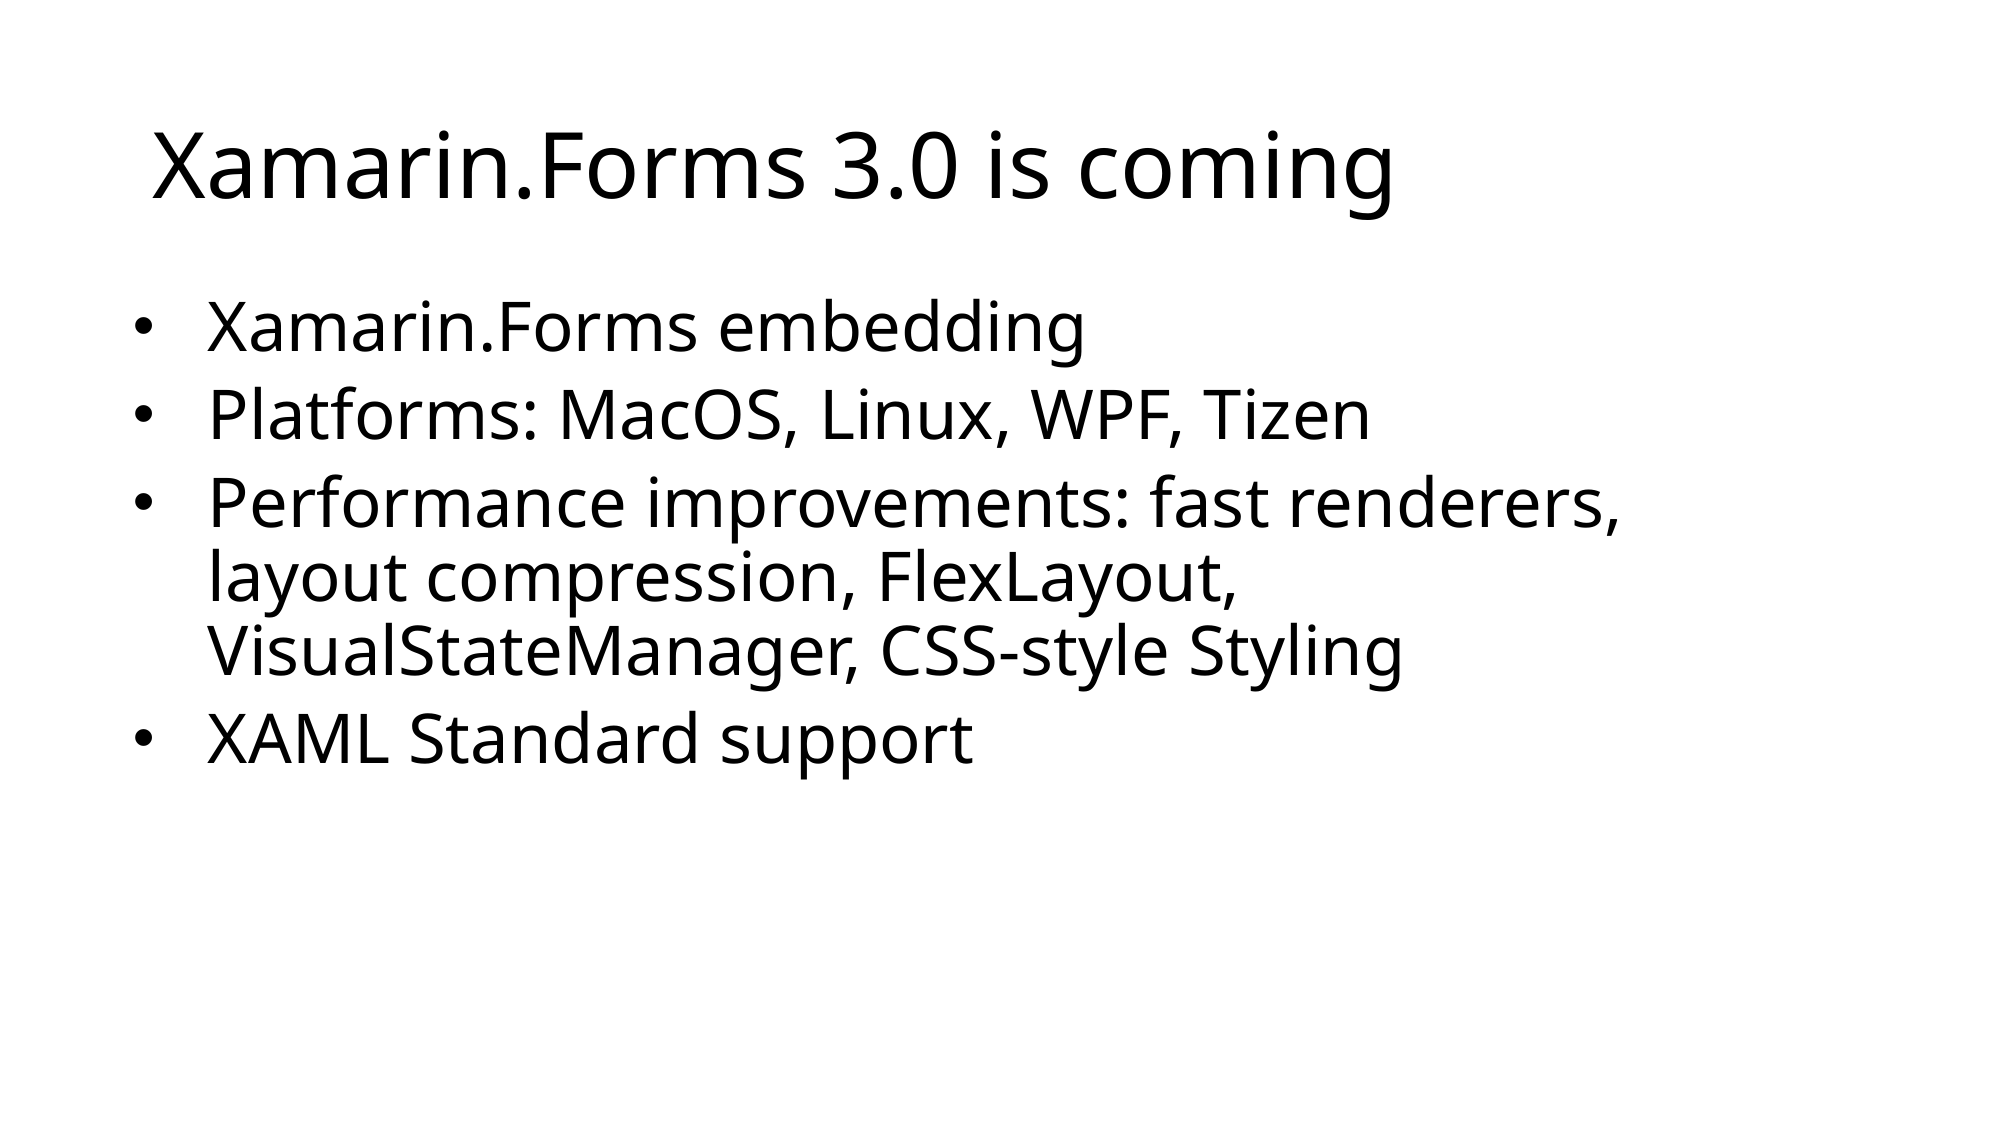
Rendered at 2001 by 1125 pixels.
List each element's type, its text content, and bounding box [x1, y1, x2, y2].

title Xamarin.Forms 3.0 is coming [137, 59, 1863, 278]
text_box Xamarin.Forms embedding Platforms: MacOS, Linux, WPF, Tizen Performance improvements: fast renderers, layout compression, FlexLayout, VisualStateManager, CSS-style Styling XAML Standard support [109, 277, 1771, 1093]
